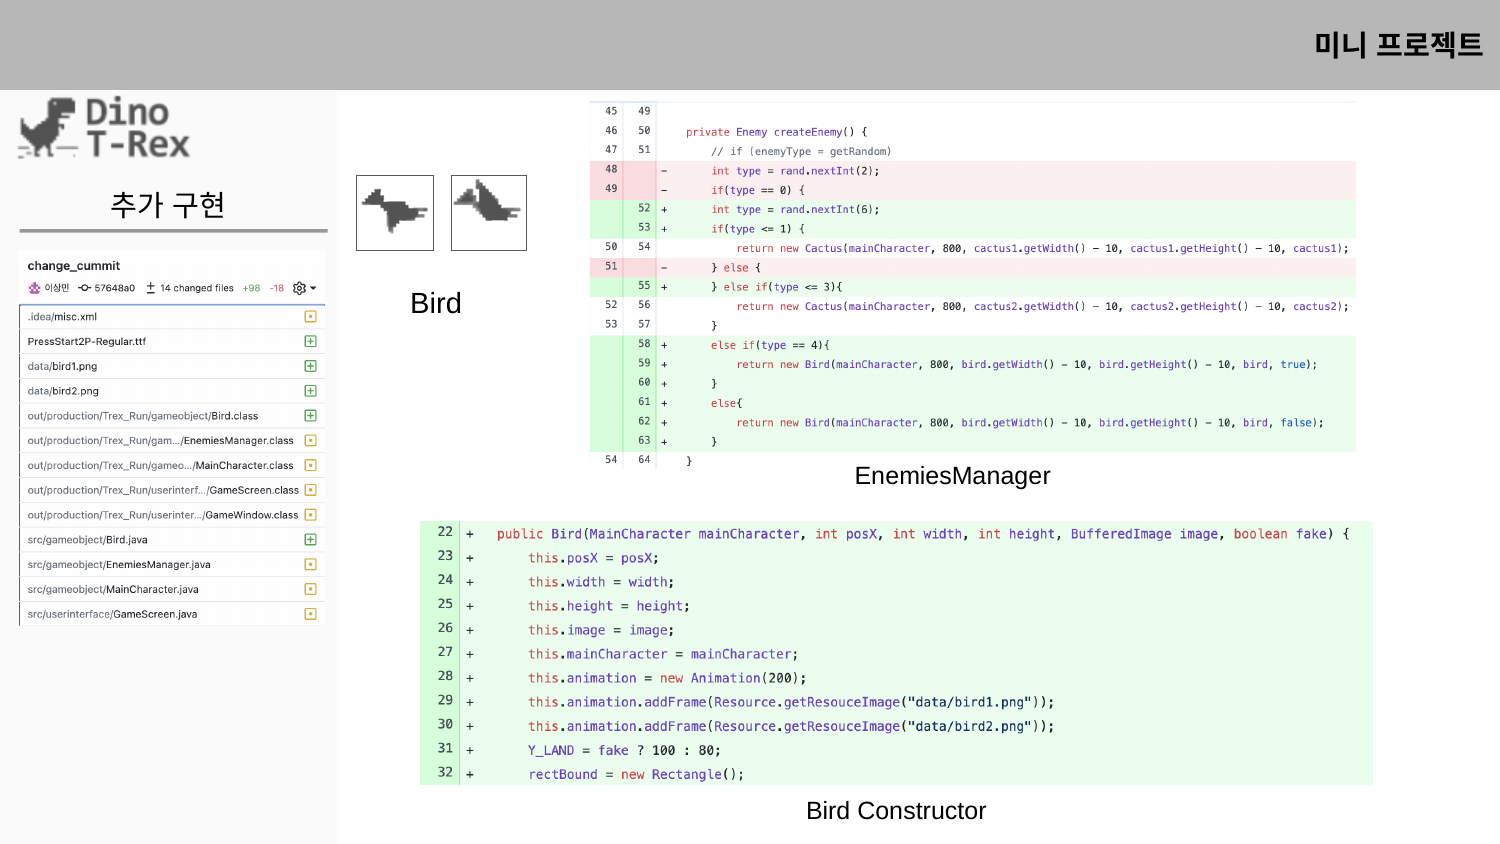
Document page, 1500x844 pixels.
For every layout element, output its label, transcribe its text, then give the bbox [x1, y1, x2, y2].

picture [589, 100, 1357, 469]
text_box 추가 구현 [0, 90, 337, 844]
picture [356, 175, 434, 251]
text_box Bird [395, 277, 478, 327]
text_box 미니 프로젝트 [0, 0, 1500, 91]
text_box EnemiesManager [839, 476, 1066, 497]
text_box [19, 229, 328, 233]
picture [420, 521, 1374, 786]
picture [451, 175, 528, 251]
picture [19, 250, 325, 627]
picture [0, 89, 204, 163]
text_box Bird Constructor [791, 795, 1003, 833]
